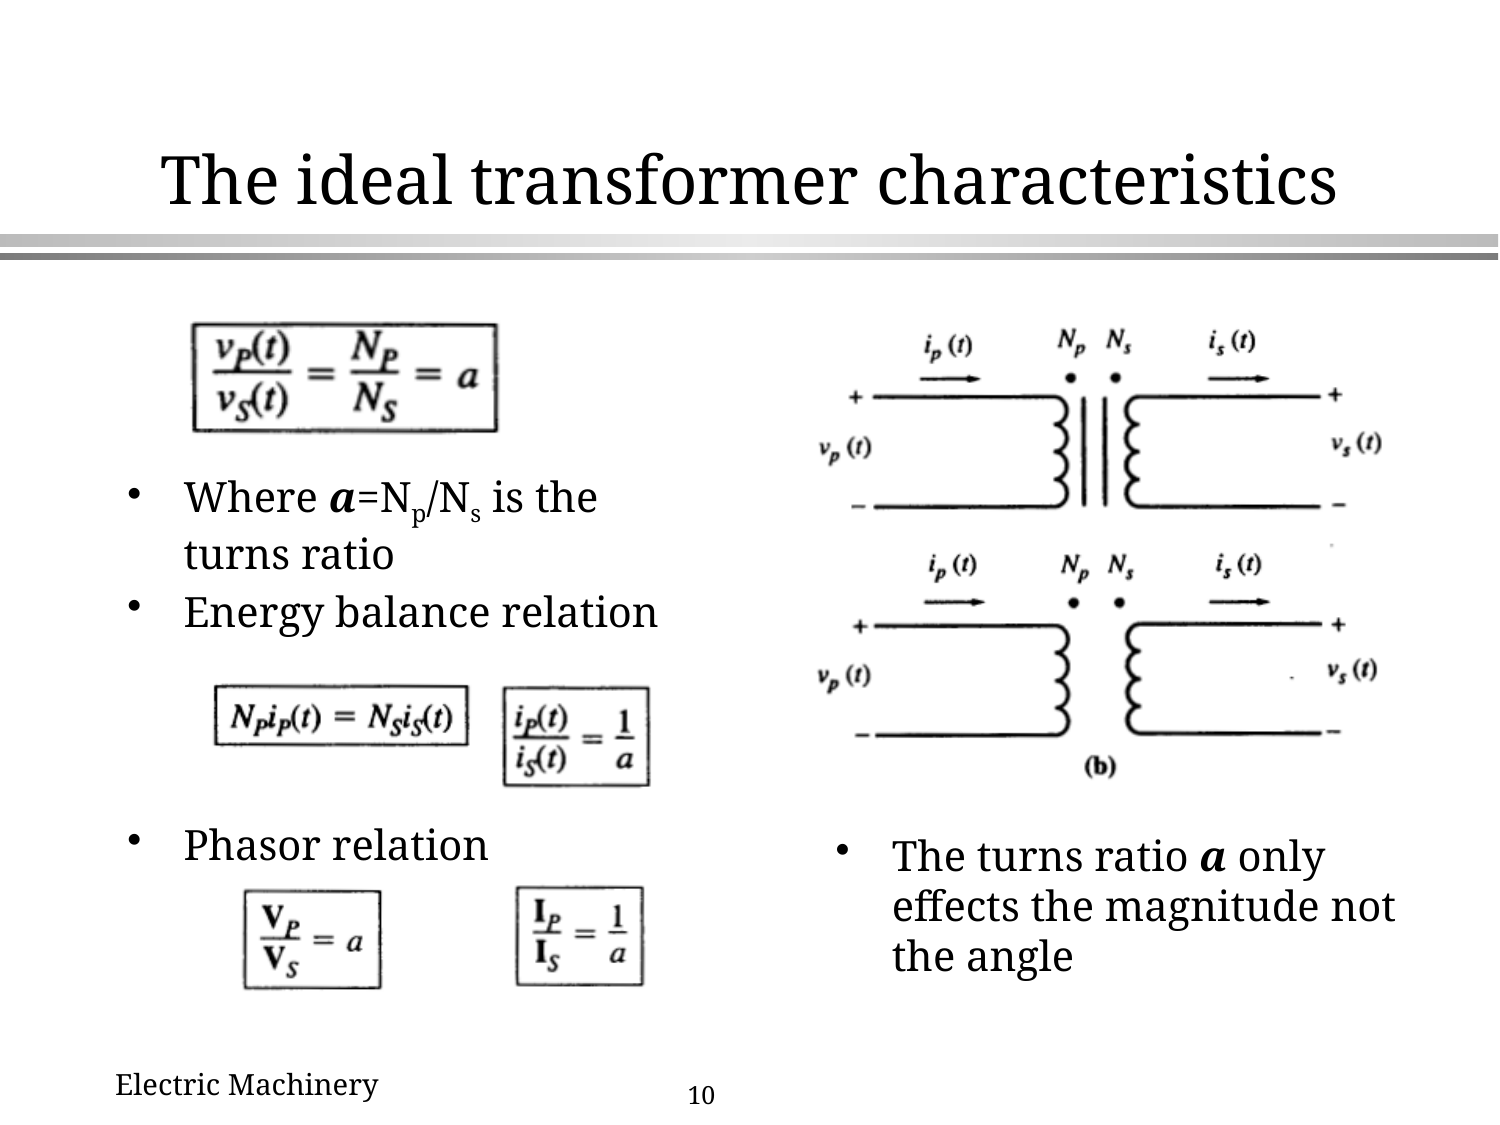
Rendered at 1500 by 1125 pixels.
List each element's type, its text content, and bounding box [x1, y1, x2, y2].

picture [218, 881, 402, 999]
picture [489, 680, 663, 802]
title The ideal transformer characteristics [112, 37, 1388, 225]
picture [501, 881, 657, 993]
picture [194, 668, 488, 760]
footer Electric Machinery [100, 1058, 576, 1090]
list Where a=Np/Ns is the turns ratio Energy balance relation Phasor relation [112, 324, 727, 1000]
text_box The turns ratio a only effects the magnitude not the angle [820, 822, 1435, 1037]
picture [170, 314, 526, 452]
picture [796, 314, 1421, 785]
